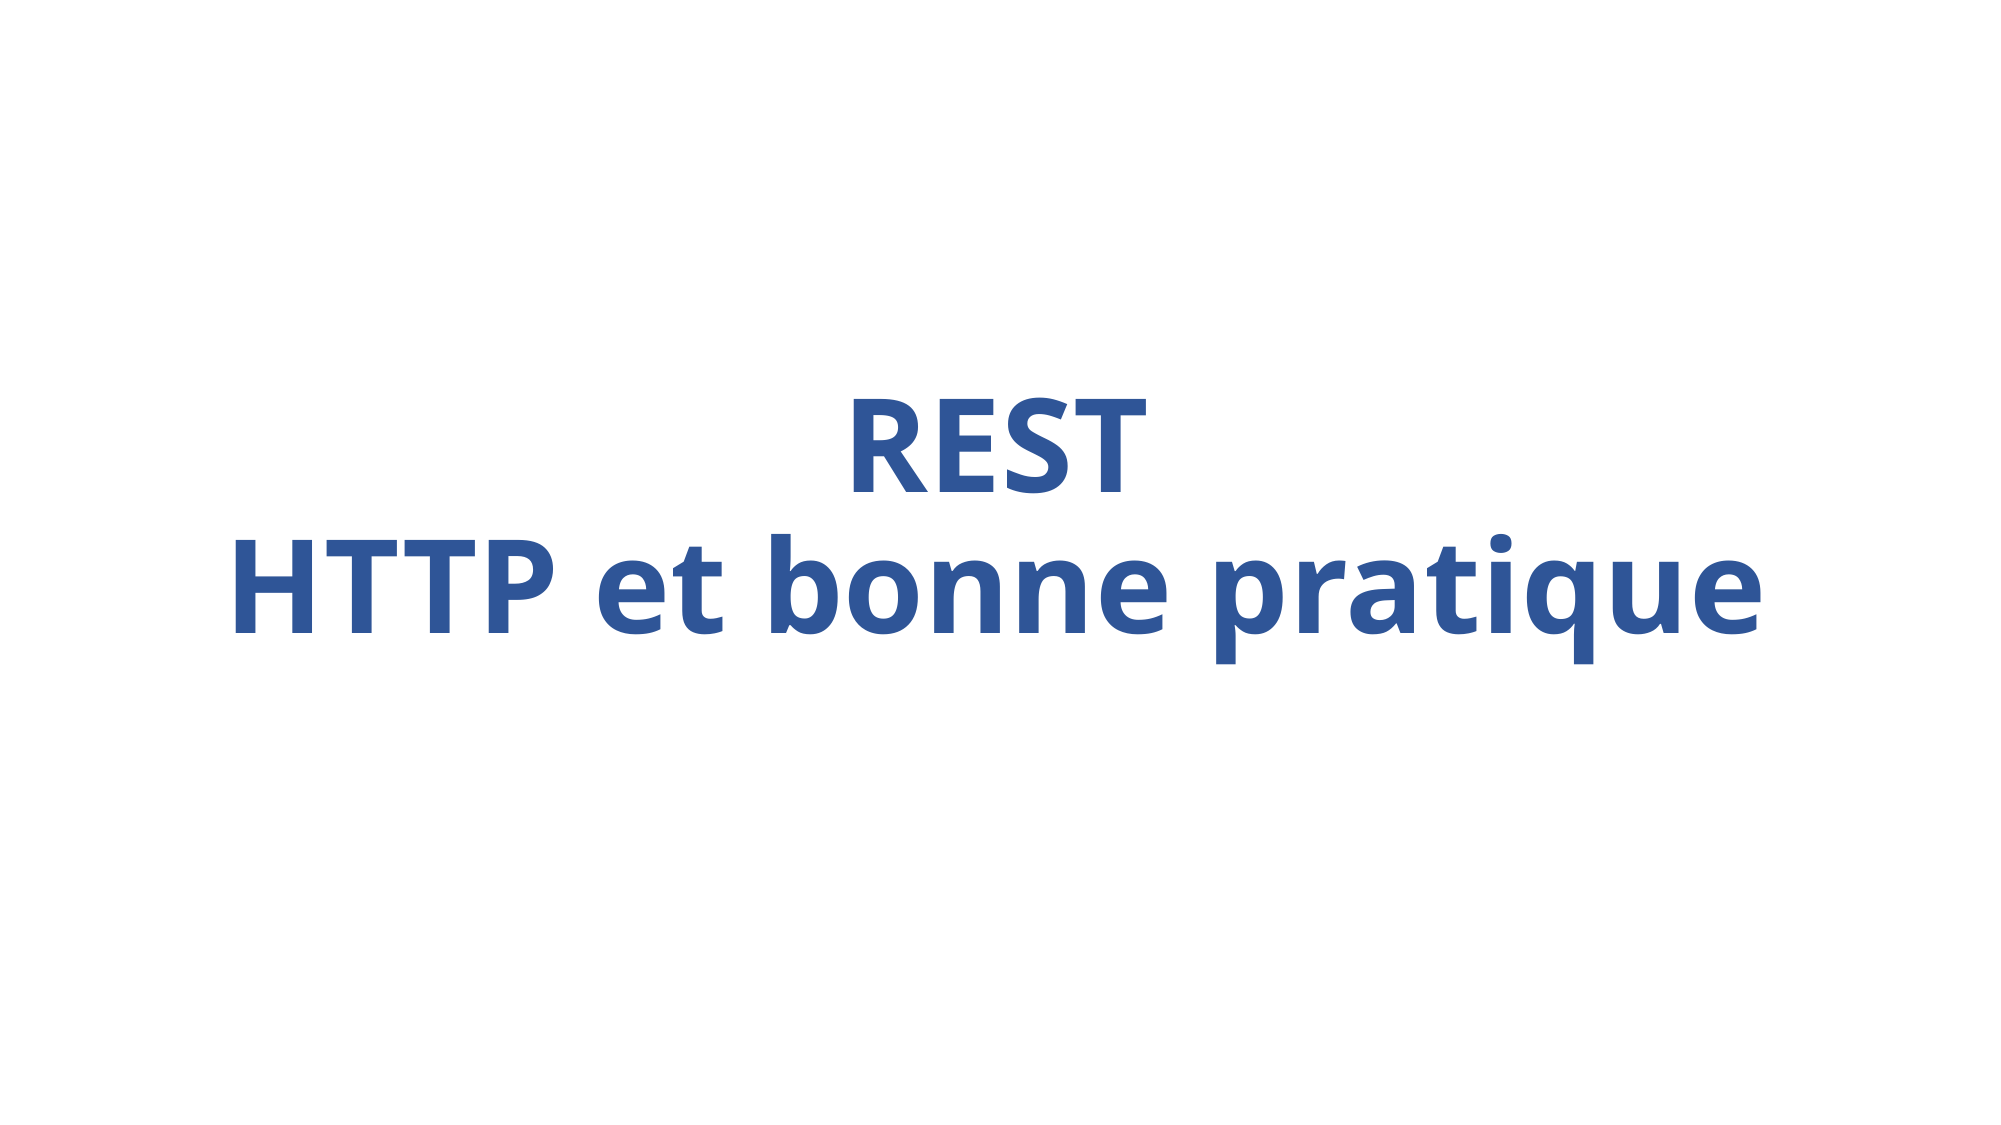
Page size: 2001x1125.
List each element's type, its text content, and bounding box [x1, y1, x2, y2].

title REST HTTP et bonne pratique [58, 370, 1934, 829]
